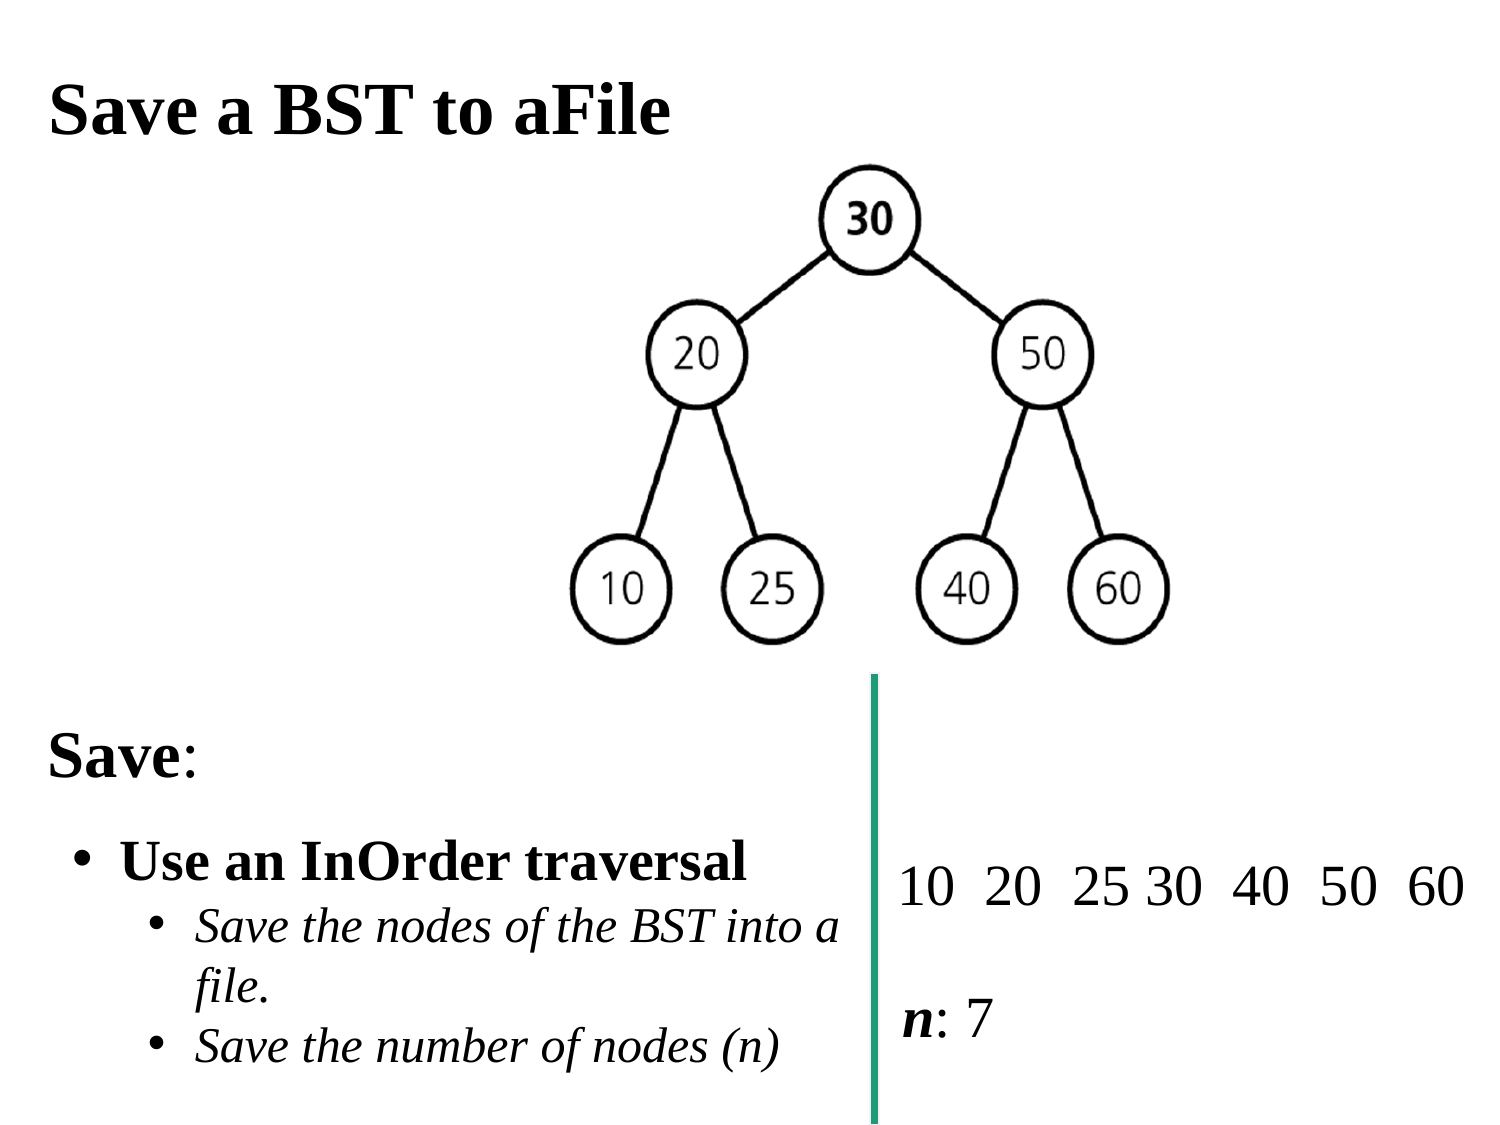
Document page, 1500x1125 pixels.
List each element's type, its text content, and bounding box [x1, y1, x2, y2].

text_box 10 20 25 30 40 50 60 [882, 840, 1484, 925]
text_box Use an InOrder traversal Save the nodes of the BST into a file. Save the number of nodes (n) [57, 759, 868, 1101]
picture [558, 156, 1189, 664]
text_box Save: [33, 663, 655, 799]
text_box n: 7 [887, 972, 1442, 1057]
text_box [869, 672, 880, 1125]
title Save a BST to aFile [33, 53, 1397, 167]
